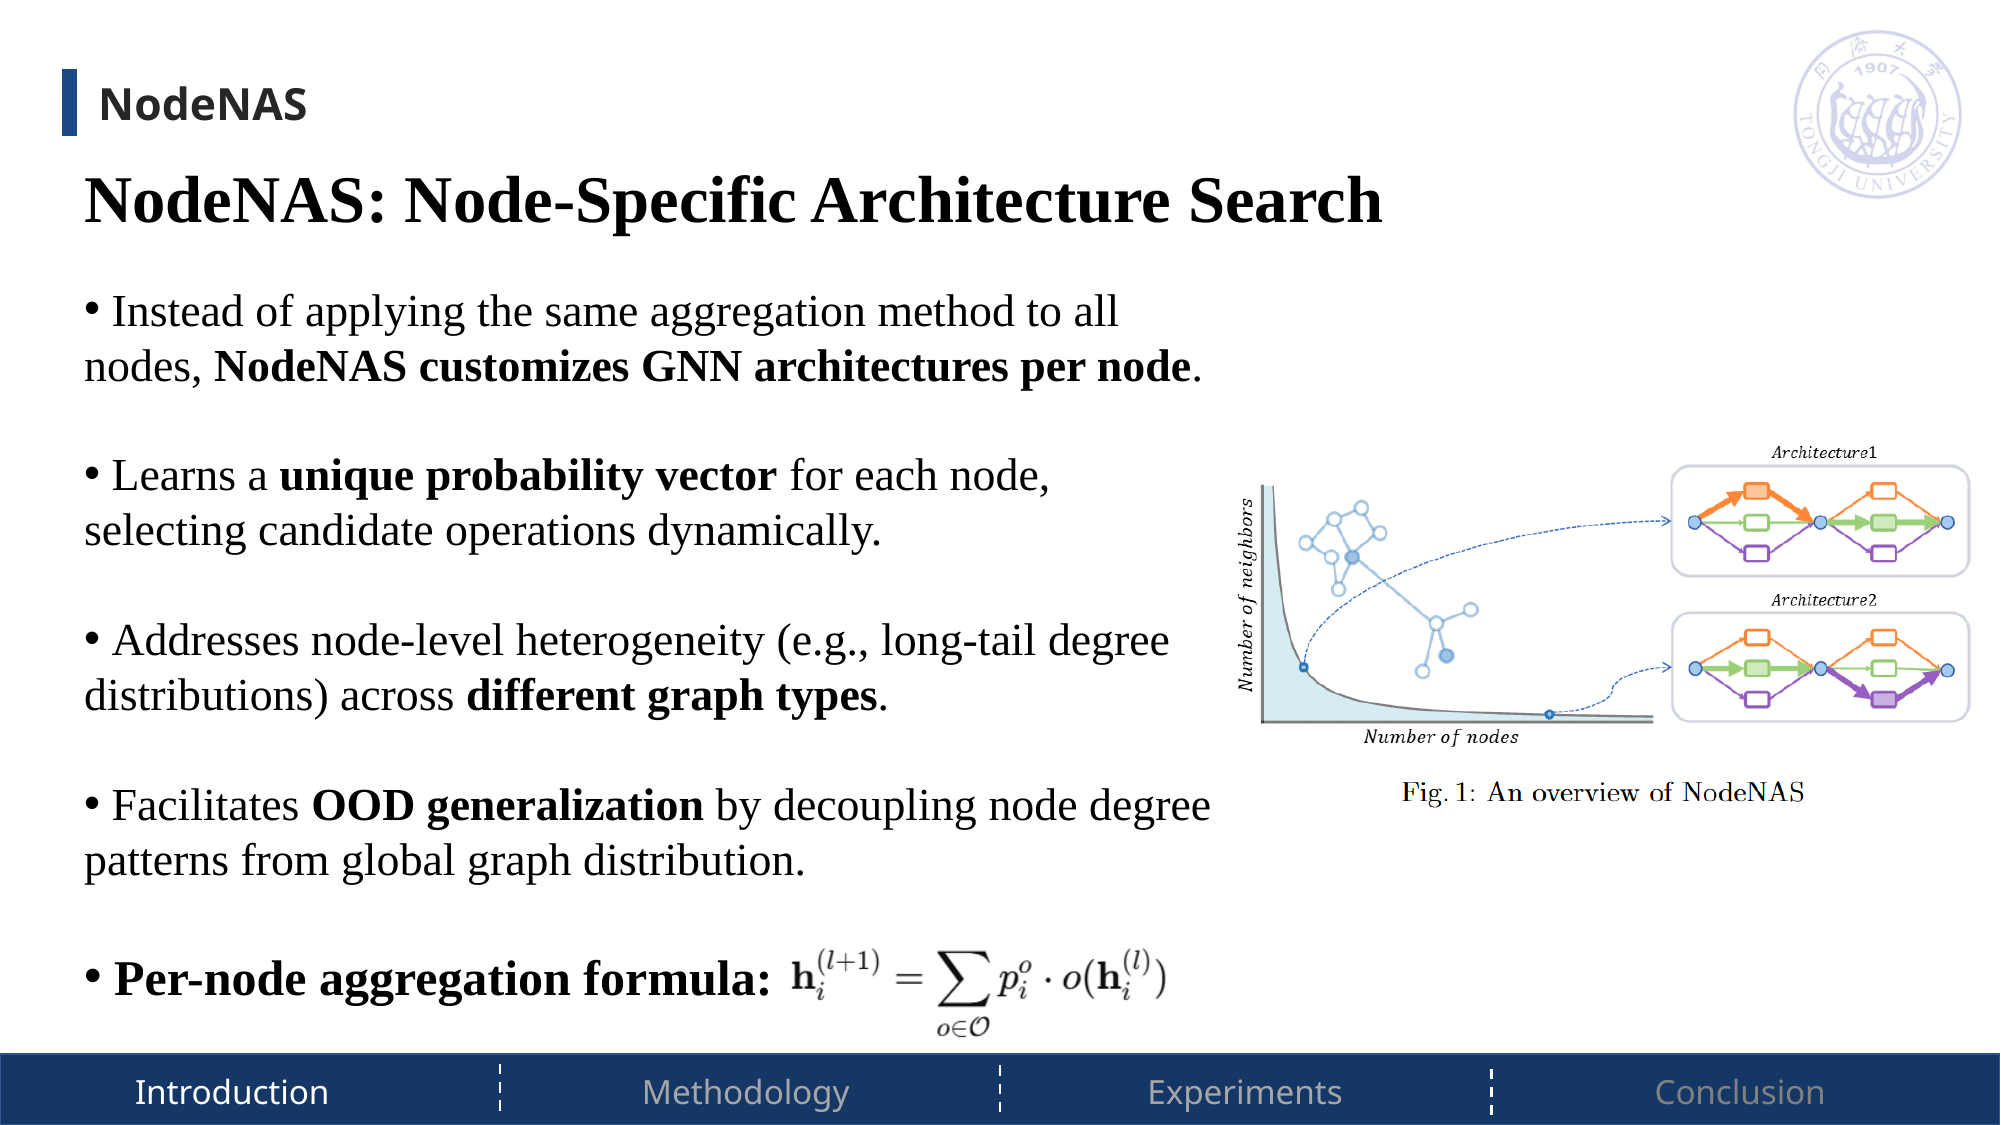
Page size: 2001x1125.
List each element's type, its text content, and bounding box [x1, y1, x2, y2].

picture [732, 911, 1198, 1052]
picture [1213, 437, 1991, 809]
text_box NodeNAS: Node-Specific Architecture Search [69, 148, 1729, 244]
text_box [0, 1054, 2000, 1125]
text_box Instead of applying the same aggregation method to all nodes, NodeNAS customizes GNN architectures per node. Learns a unique probability vector for each node, selecting candidate operations dynamically. Addresses node-level heterogeneity (e.g., long-tail degree distributions) across different graph types. Facilitates OOD generalization by decoupling node degree patterns from global graph distribution. Per-node aggregation formula: [69, 272, 1240, 1013]
picture [1756, 0, 2000, 295]
text_box NodeNAS [83, 68, 472, 137]
